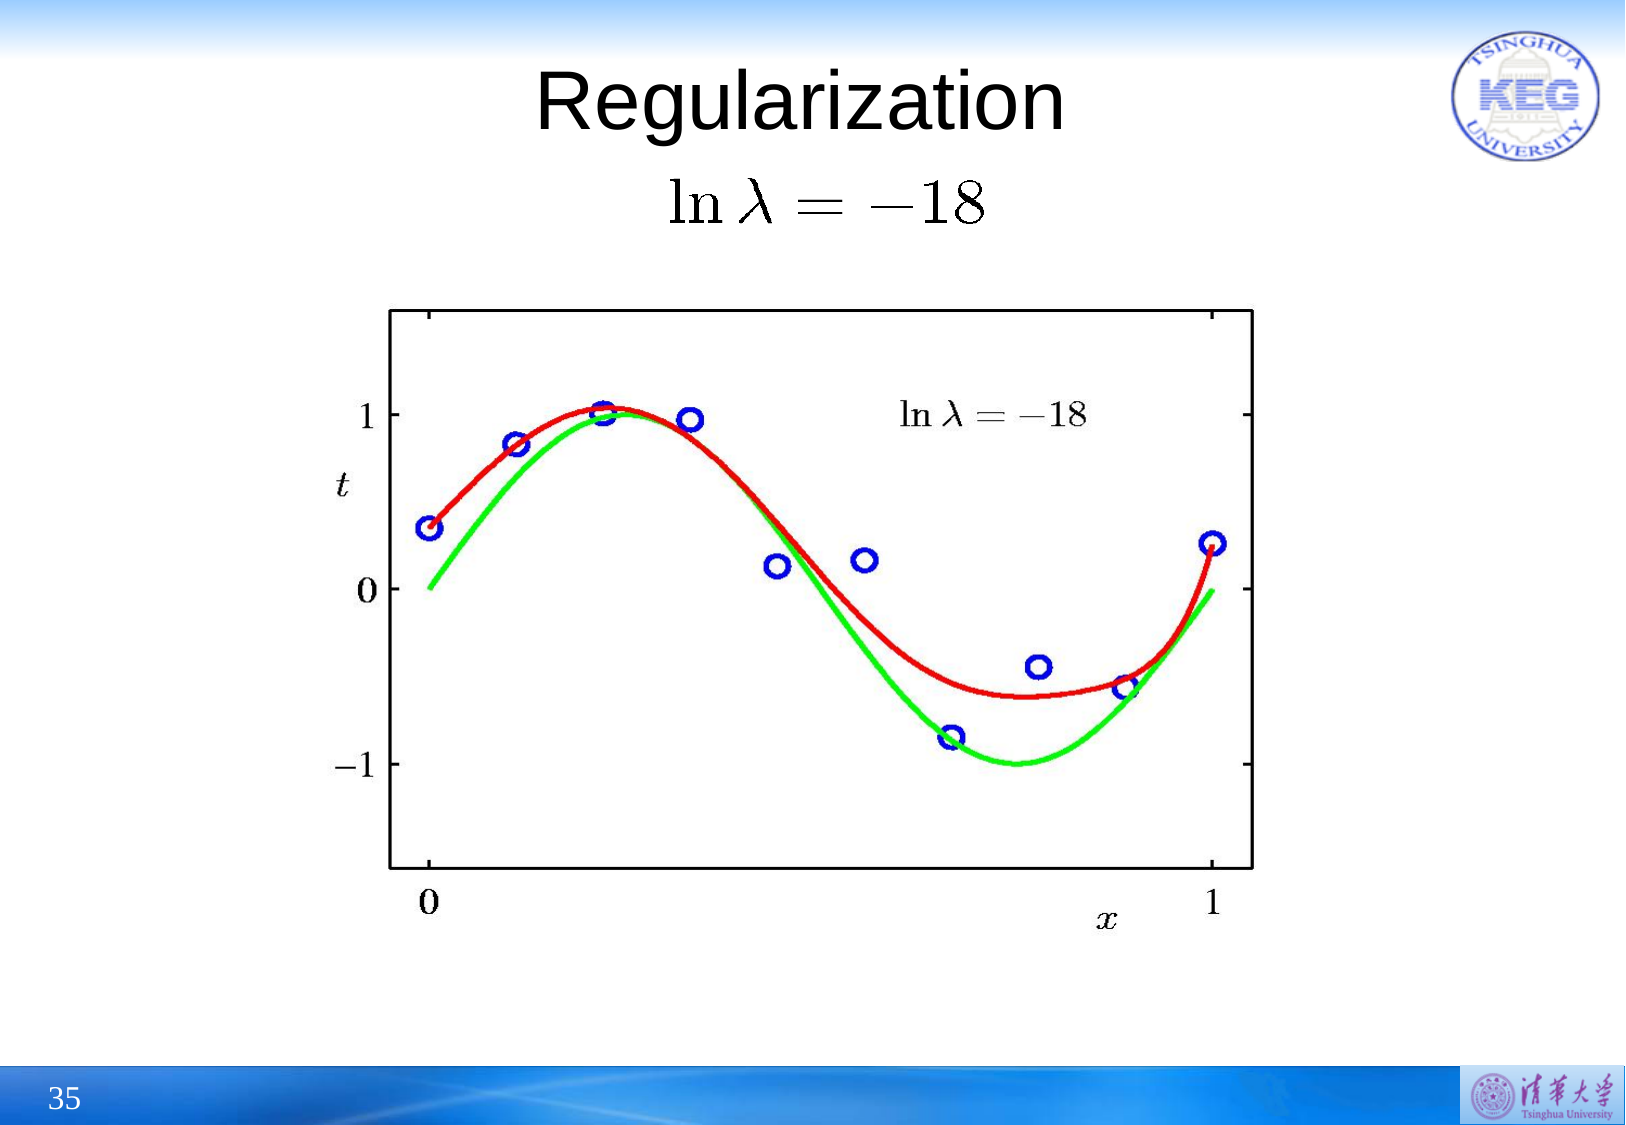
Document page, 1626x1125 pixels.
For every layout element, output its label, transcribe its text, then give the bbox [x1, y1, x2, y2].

picture [319, 295, 1269, 946]
title Regularization [44, 30, 1581, 162]
picture [1450, 30, 1604, 163]
picture [0, 1065, 1625, 1125]
picture [664, 172, 986, 230]
